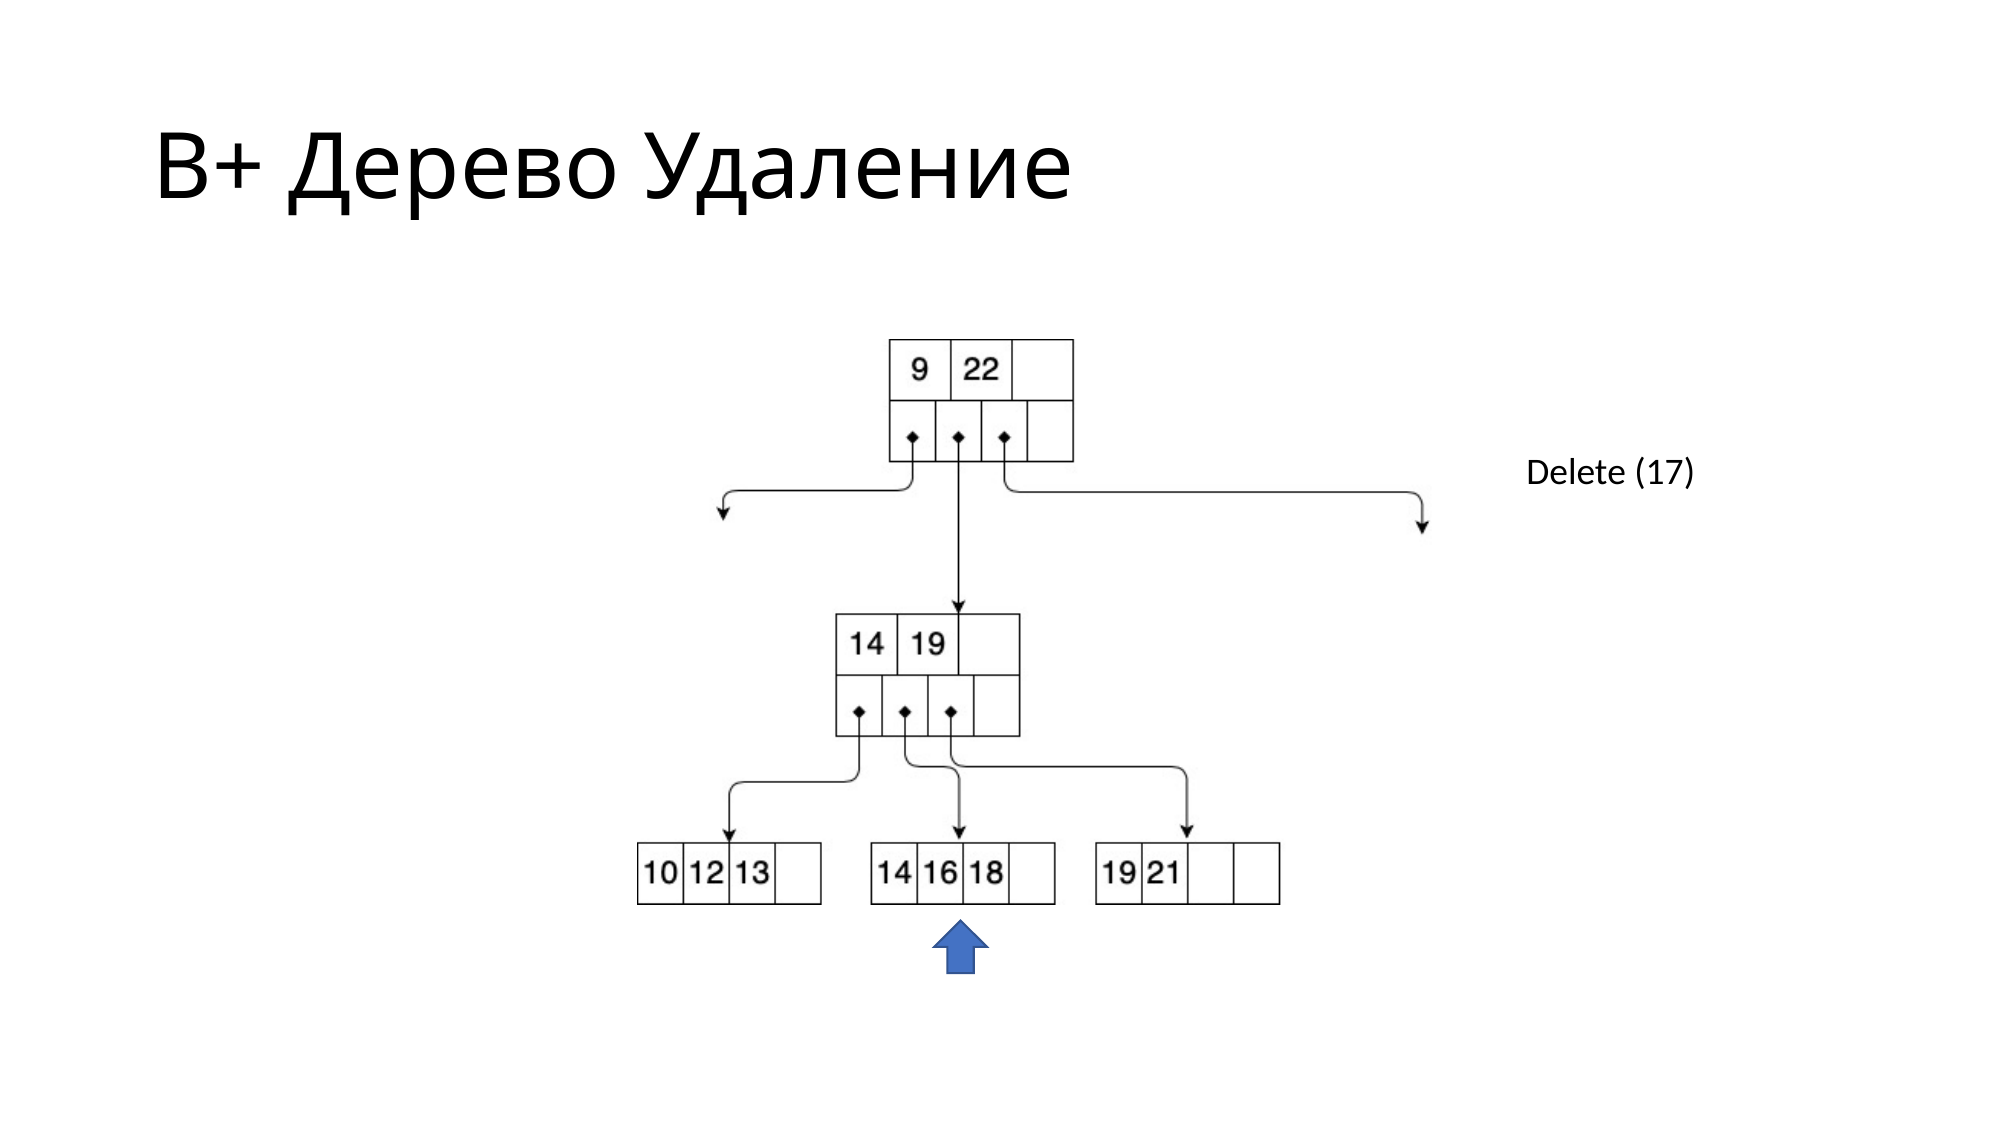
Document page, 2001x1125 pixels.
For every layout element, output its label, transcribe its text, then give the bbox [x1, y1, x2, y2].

title B+ Дерево Удаление [137, 59, 1863, 278]
text_box [931, 919, 990, 975]
picture [637, 339, 1438, 905]
text_box Delete (17) [1511, 439, 1711, 500]
